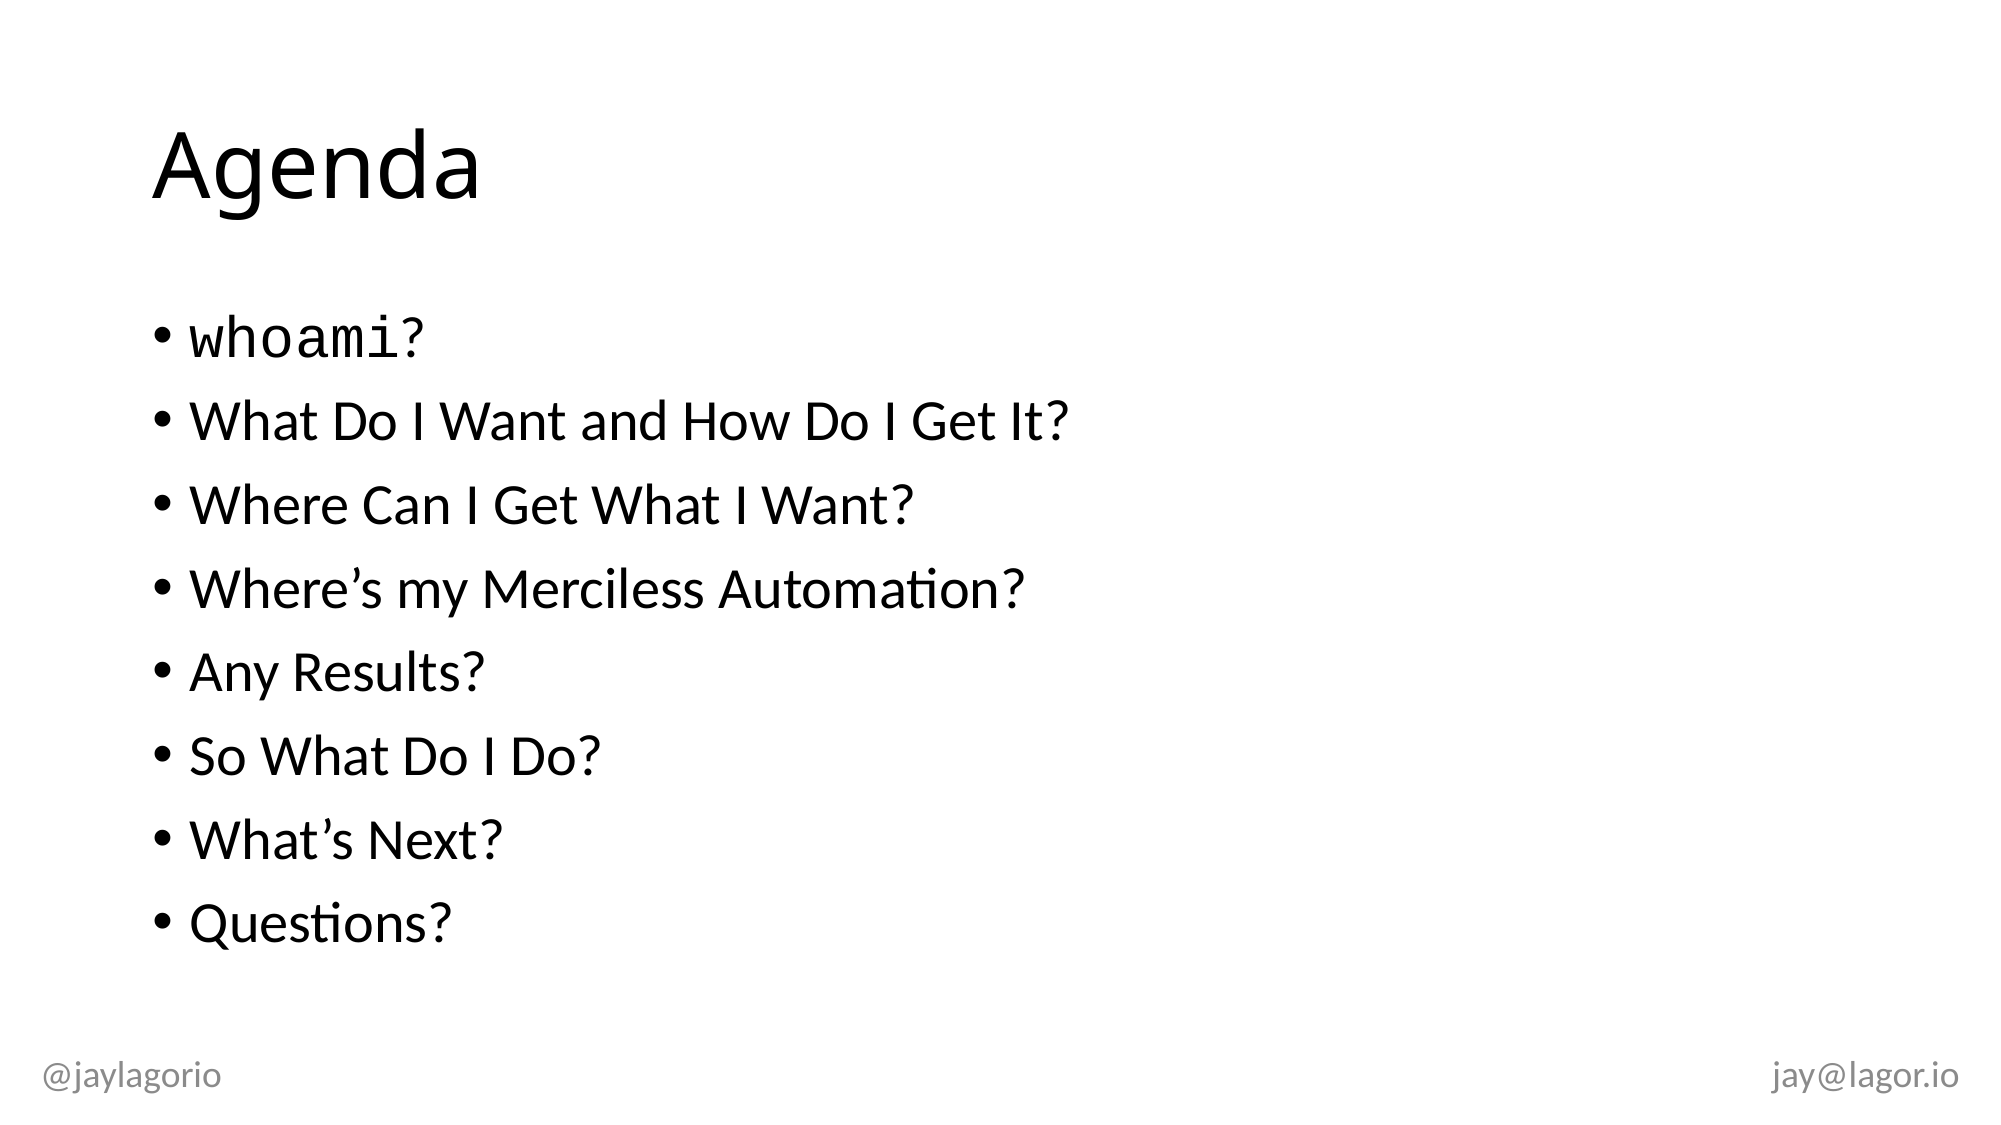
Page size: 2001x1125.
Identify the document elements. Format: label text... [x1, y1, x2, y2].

title Agenda [137, 59, 1863, 278]
list whoami? What Do I Want and How Do I Get It? Where Can I Get What I Want? Where’s my Merciless Automation? Any Results? So What Do I Do? What’s Next? Questions? [137, 299, 1863, 1014]
